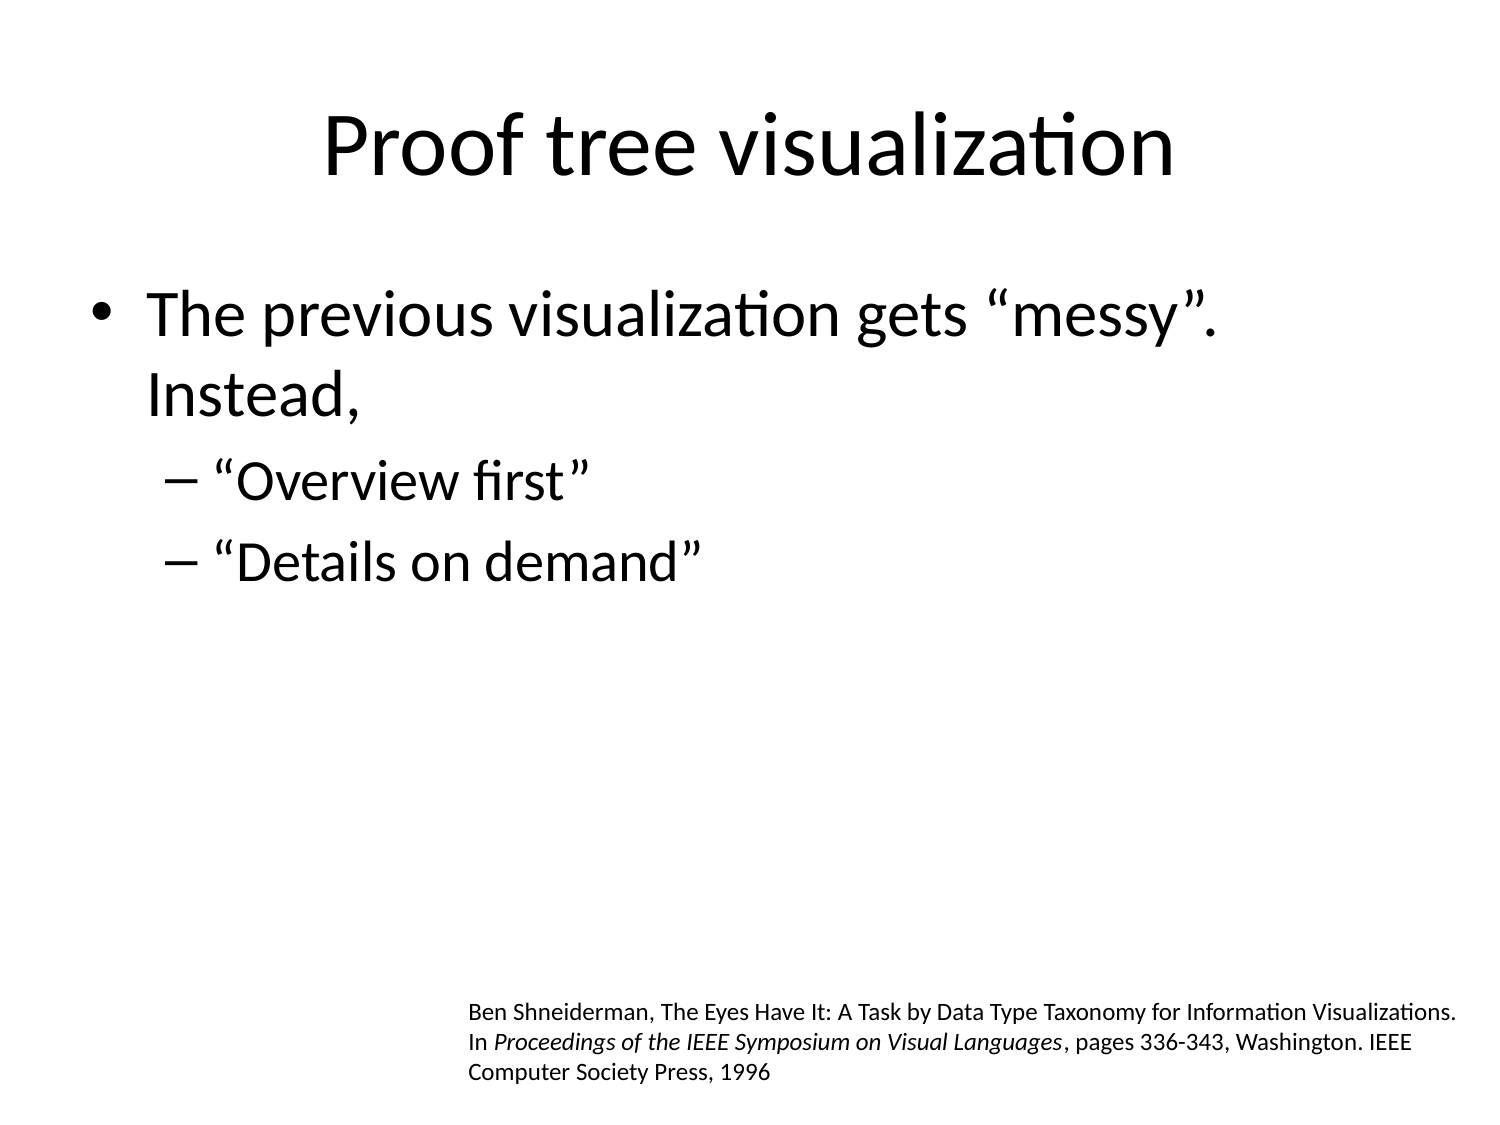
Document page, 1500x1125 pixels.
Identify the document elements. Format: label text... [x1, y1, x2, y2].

text_box Ben Shneiderman, The Eyes Have It: A Task by Data Type Taxonomy for Information Visualizations. In Proceedings of the IEEE Symposium on Visual Languages, pages 336-343, Washington. IEEE Computer Society Press, 1996 [453, 988, 1475, 1125]
title Proof tree visualization [75, 45, 1425, 233]
list The previous visualization gets “messy”. Instead, “Overview first” “Details on demand” [75, 262, 1425, 1005]
